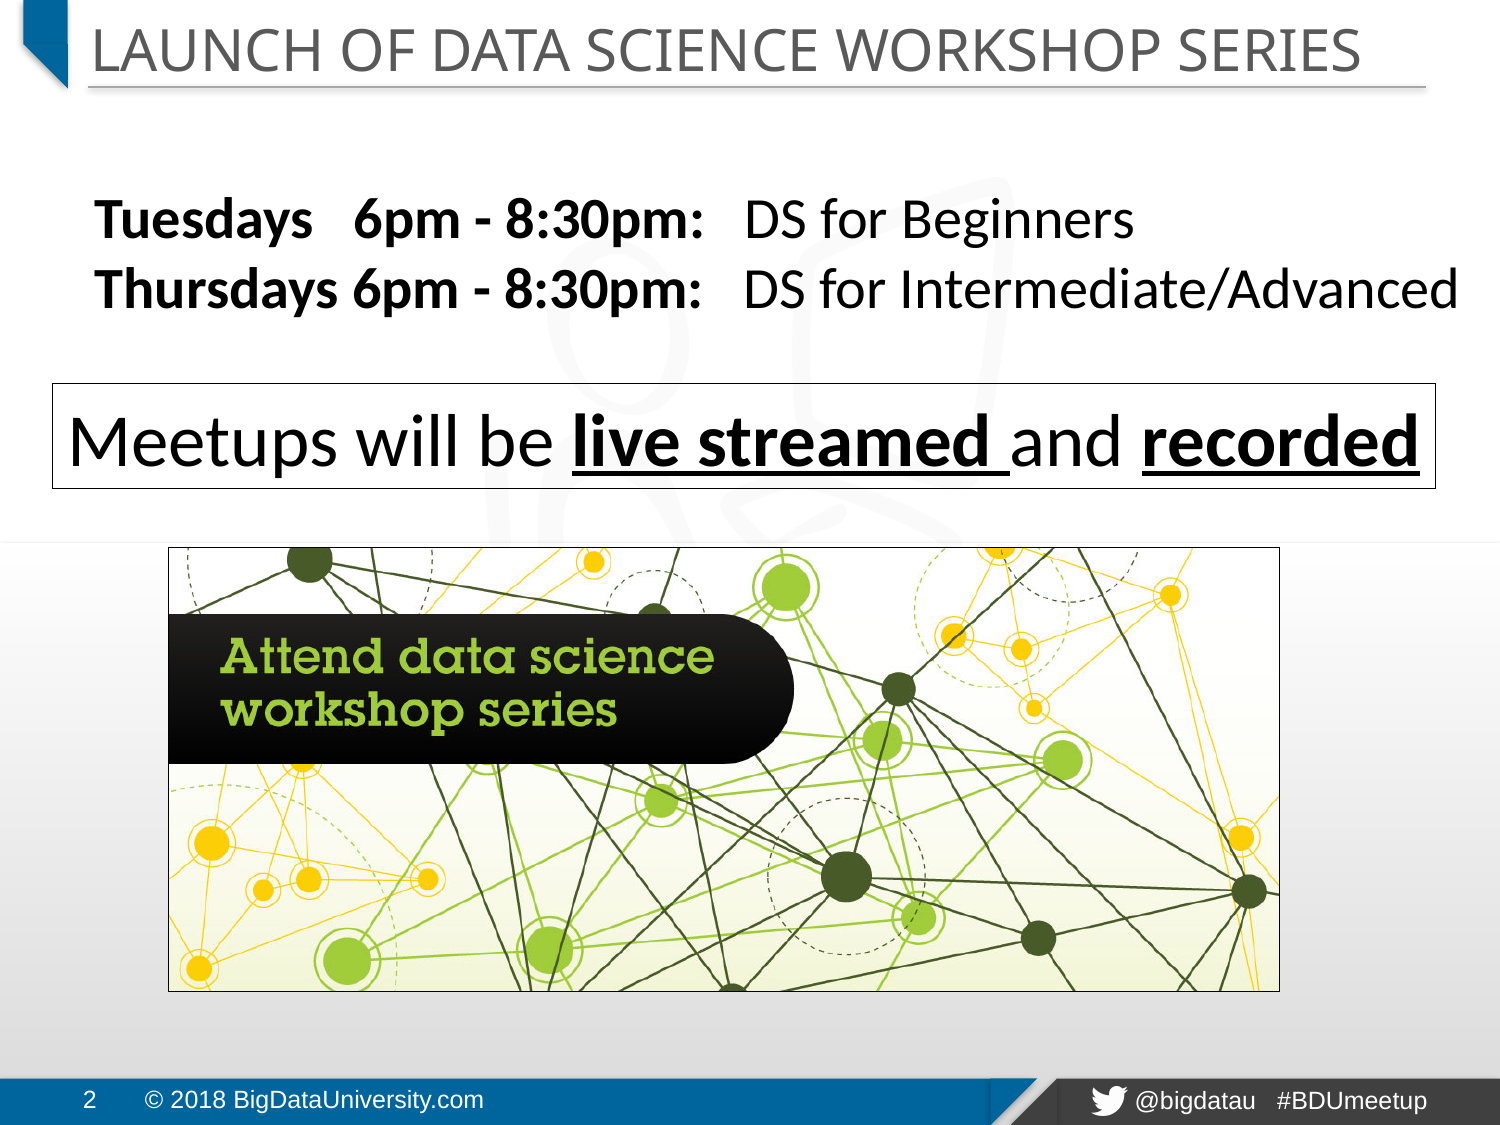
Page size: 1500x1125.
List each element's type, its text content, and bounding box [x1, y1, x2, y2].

footer © 2018 BigDataUniversity.com [138, 1069, 605, 1125]
text_box Tuesdays 6pm - 8:30pm: DS for Beginners Thursdays 6pm - 8:30pm: DS for Intermediate/Advanced [79, 172, 1476, 398]
picture [168, 489, 1280, 993]
picture [1091, 1086, 1128, 1116]
text_box Meetups will be live streamed and recorded [52, 383, 1436, 489]
slide_number 2 [67, 1069, 138, 1125]
title Launch of data science workshop series [75, 5, 1425, 89]
